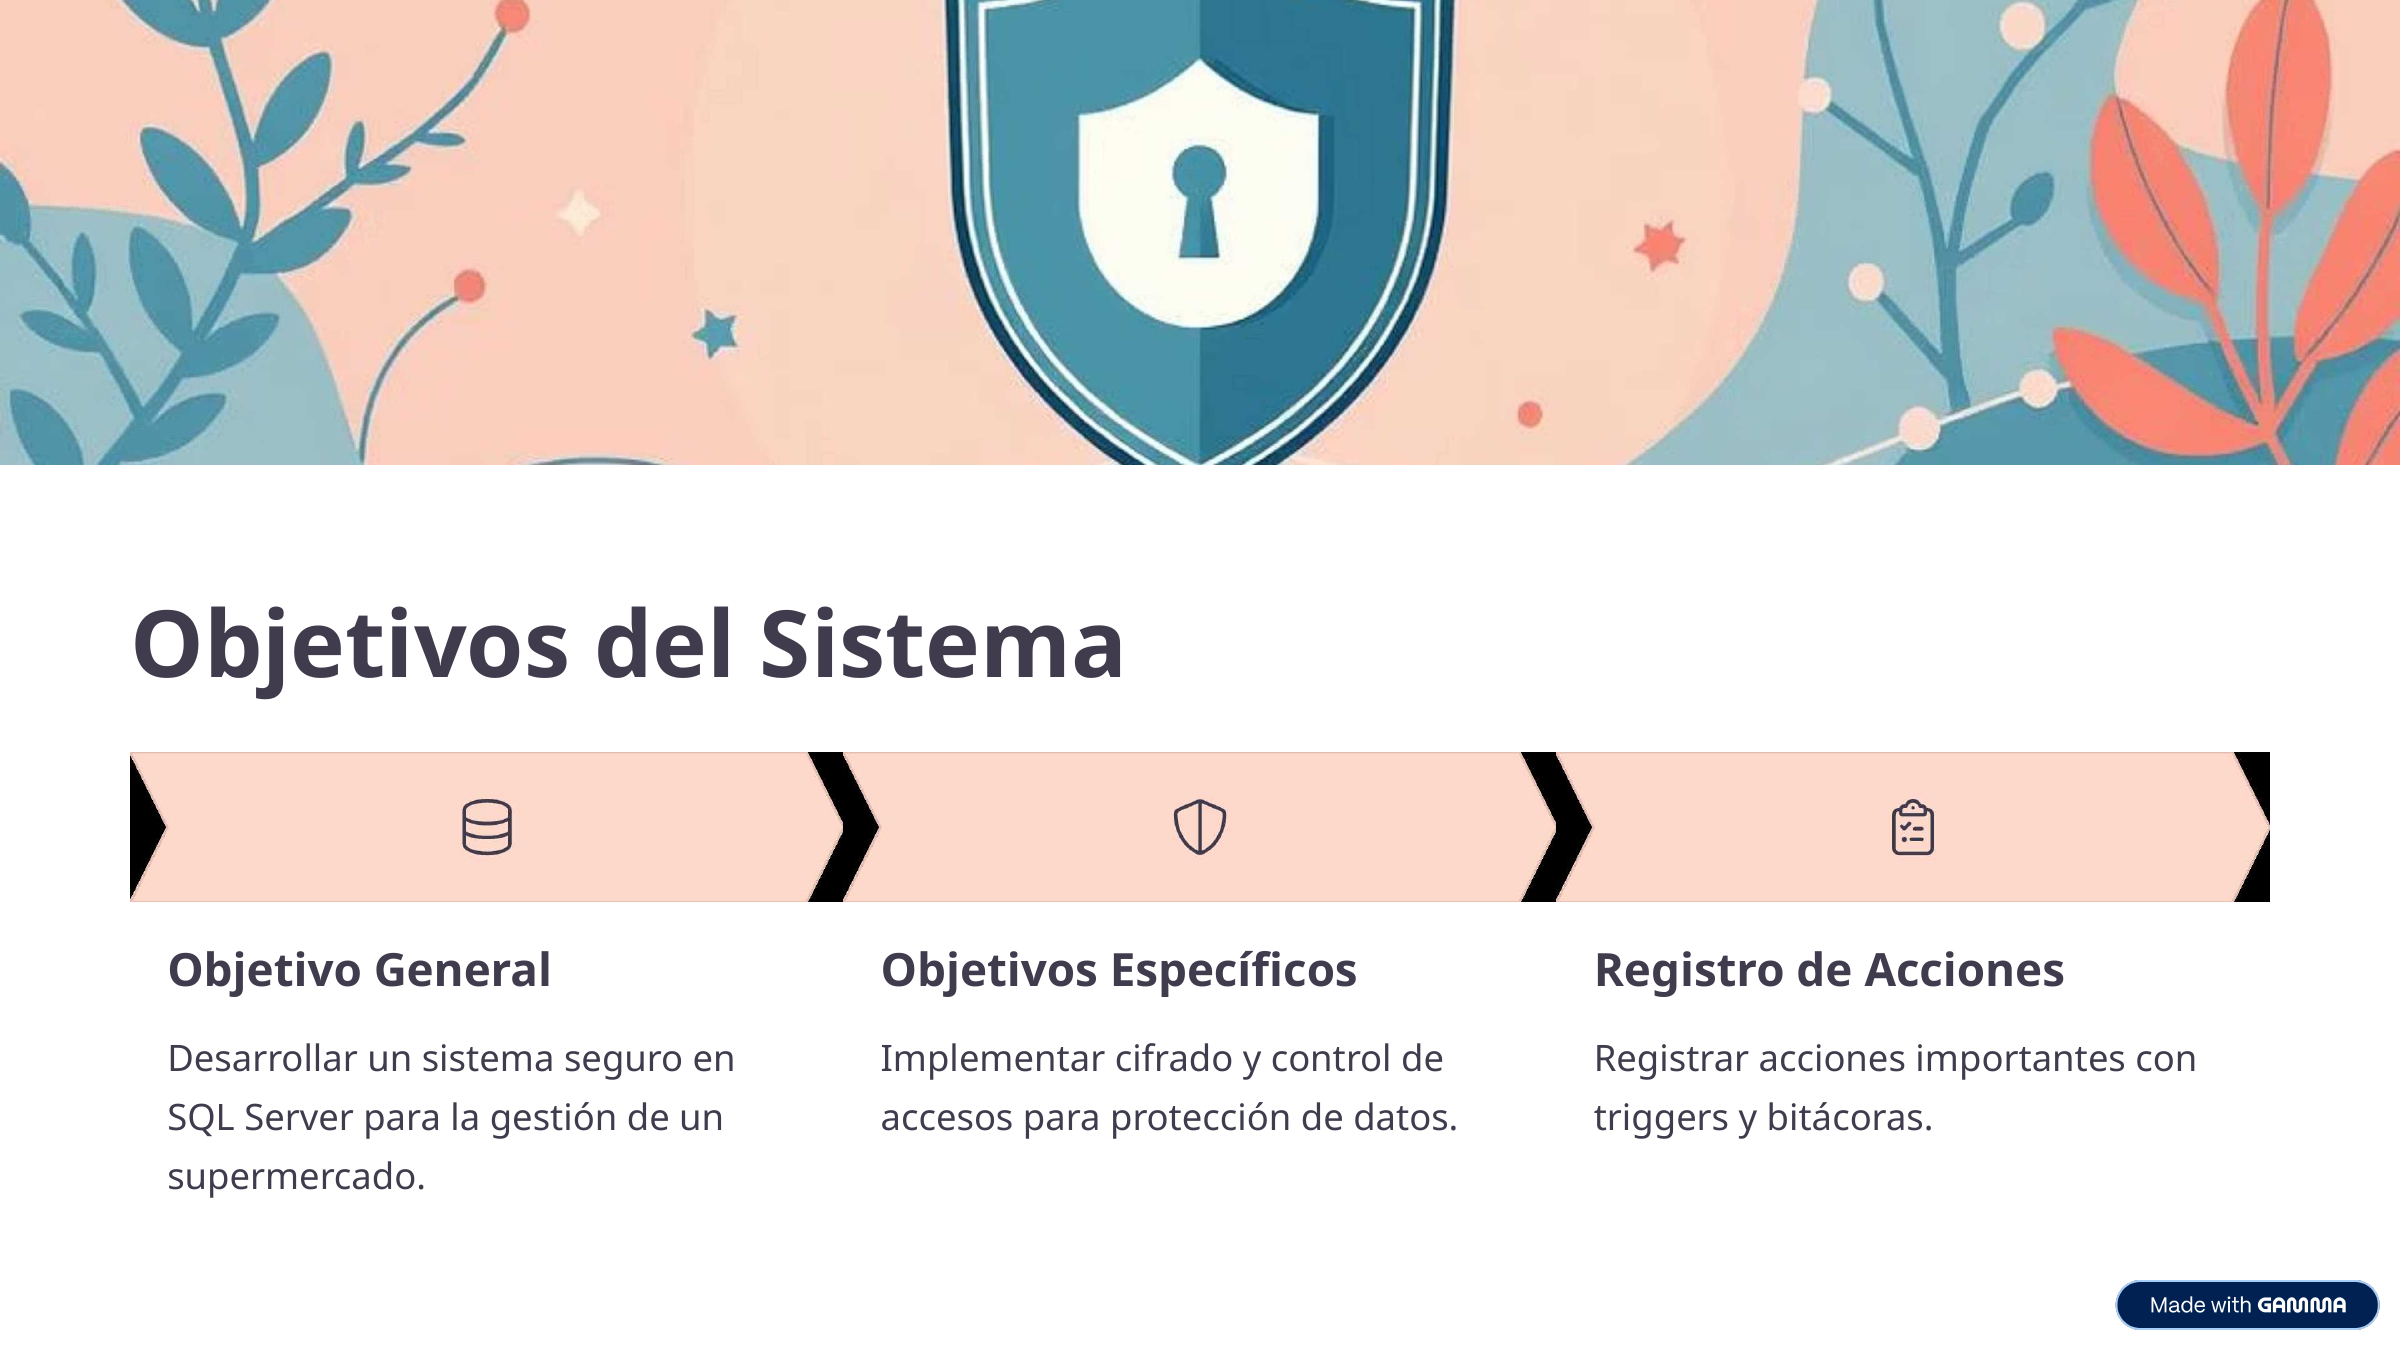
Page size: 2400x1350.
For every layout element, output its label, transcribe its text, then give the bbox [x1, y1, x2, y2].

text_box Objetivos Específicos [880, 938, 1367, 997]
picture [0, 0, 2400, 466]
text_box Registro de Acciones [1593, 938, 2070, 997]
text_box Desarrollar un sistema seguro en SQL Server para la gestión de un supermercado. [167, 1018, 807, 1198]
picture [130, 752, 2270, 902]
text_box Objetivo General [167, 938, 633, 997]
picture [2106, 1271, 2389, 1339]
text_box Implementar cifrado y control de accesos para protección de datos. [880, 1018, 1520, 1138]
text_box Objetivos del Sistema [130, 580, 1108, 697]
text_box Registrar acciones importantes con triggers y bitácoras. [1593, 1018, 2233, 1138]
